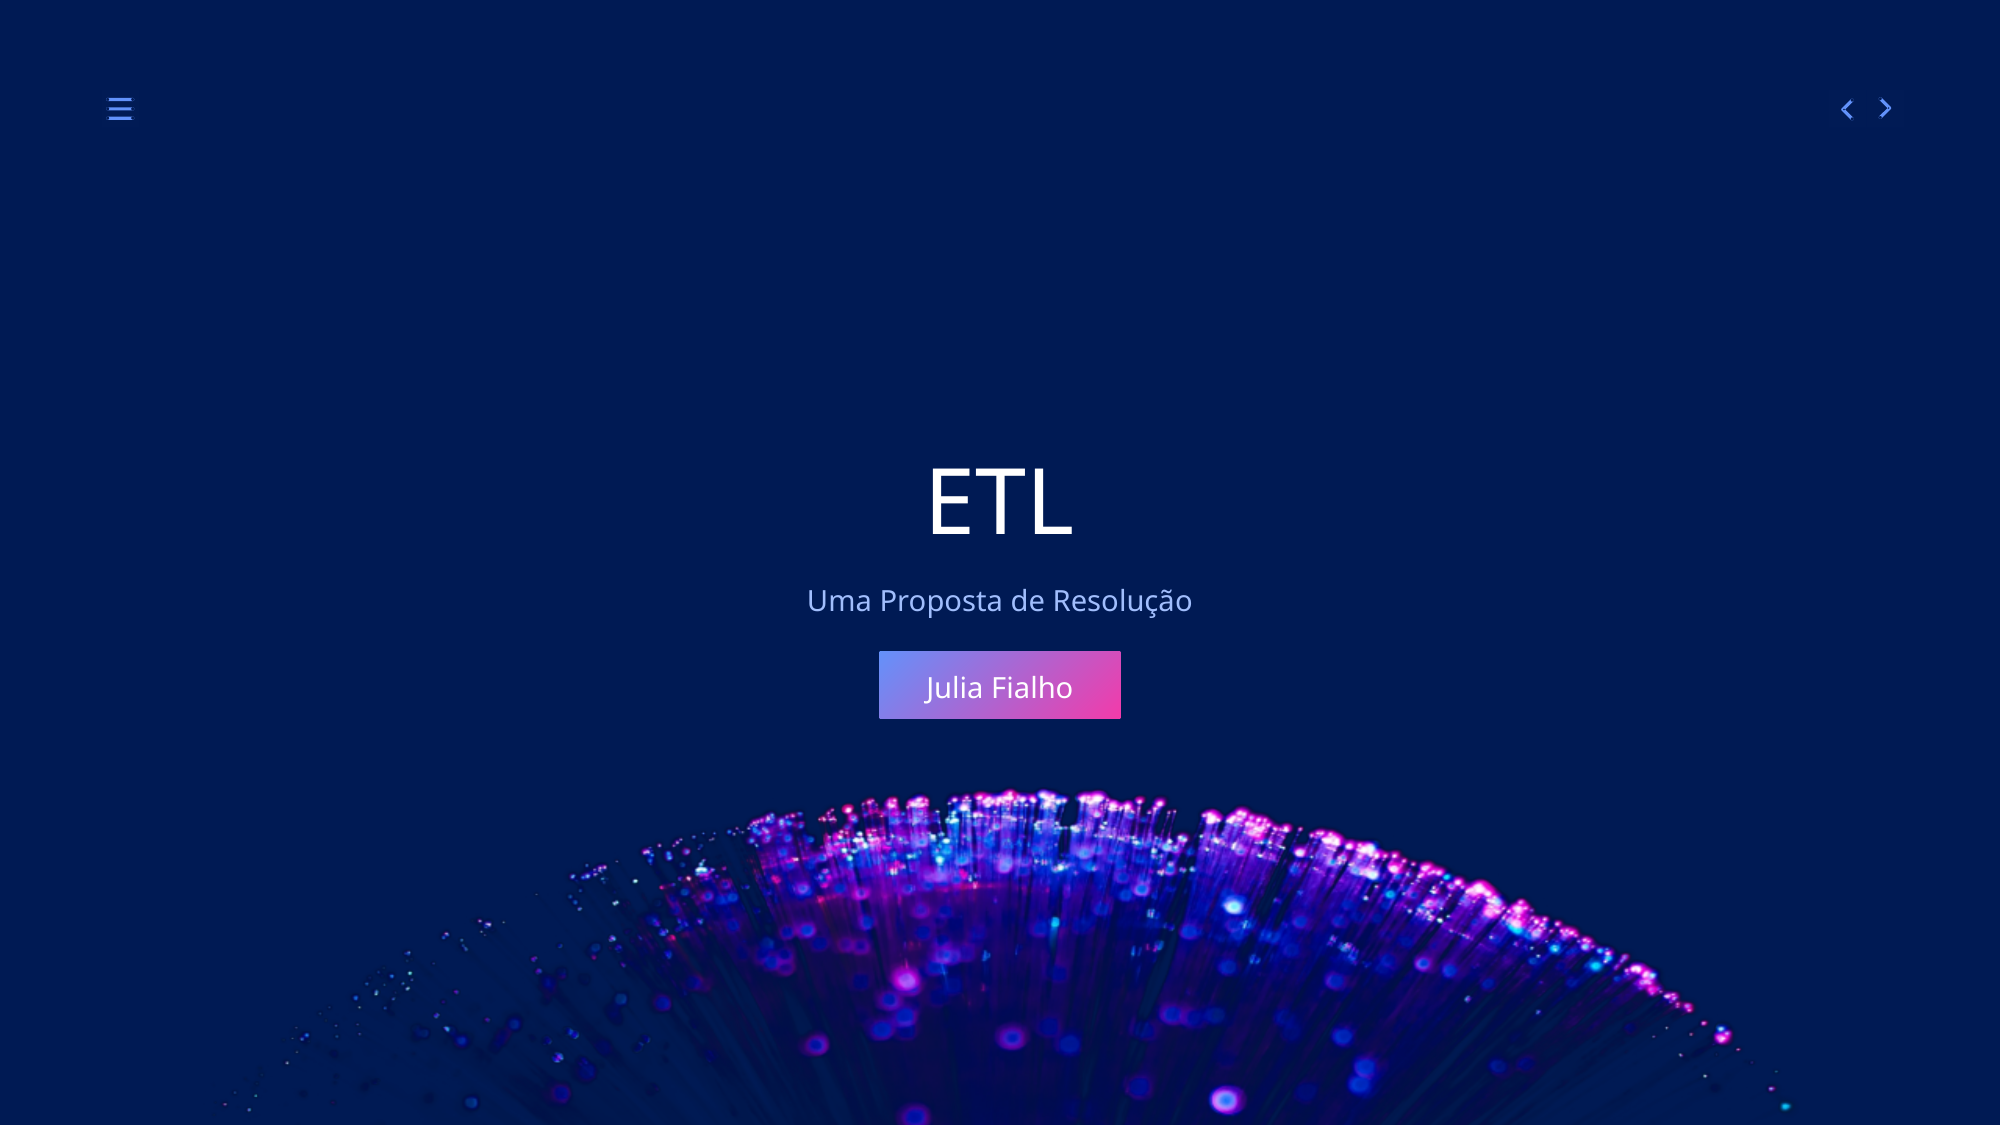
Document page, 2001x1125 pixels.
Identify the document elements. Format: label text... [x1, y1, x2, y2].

text_box Uma Proposta de Resolução [480, 564, 1520, 635]
list Julia Fialho [879, 651, 1121, 719]
title ETL [329, 145, 1671, 561]
picture [1, 1, 1999, 1125]
